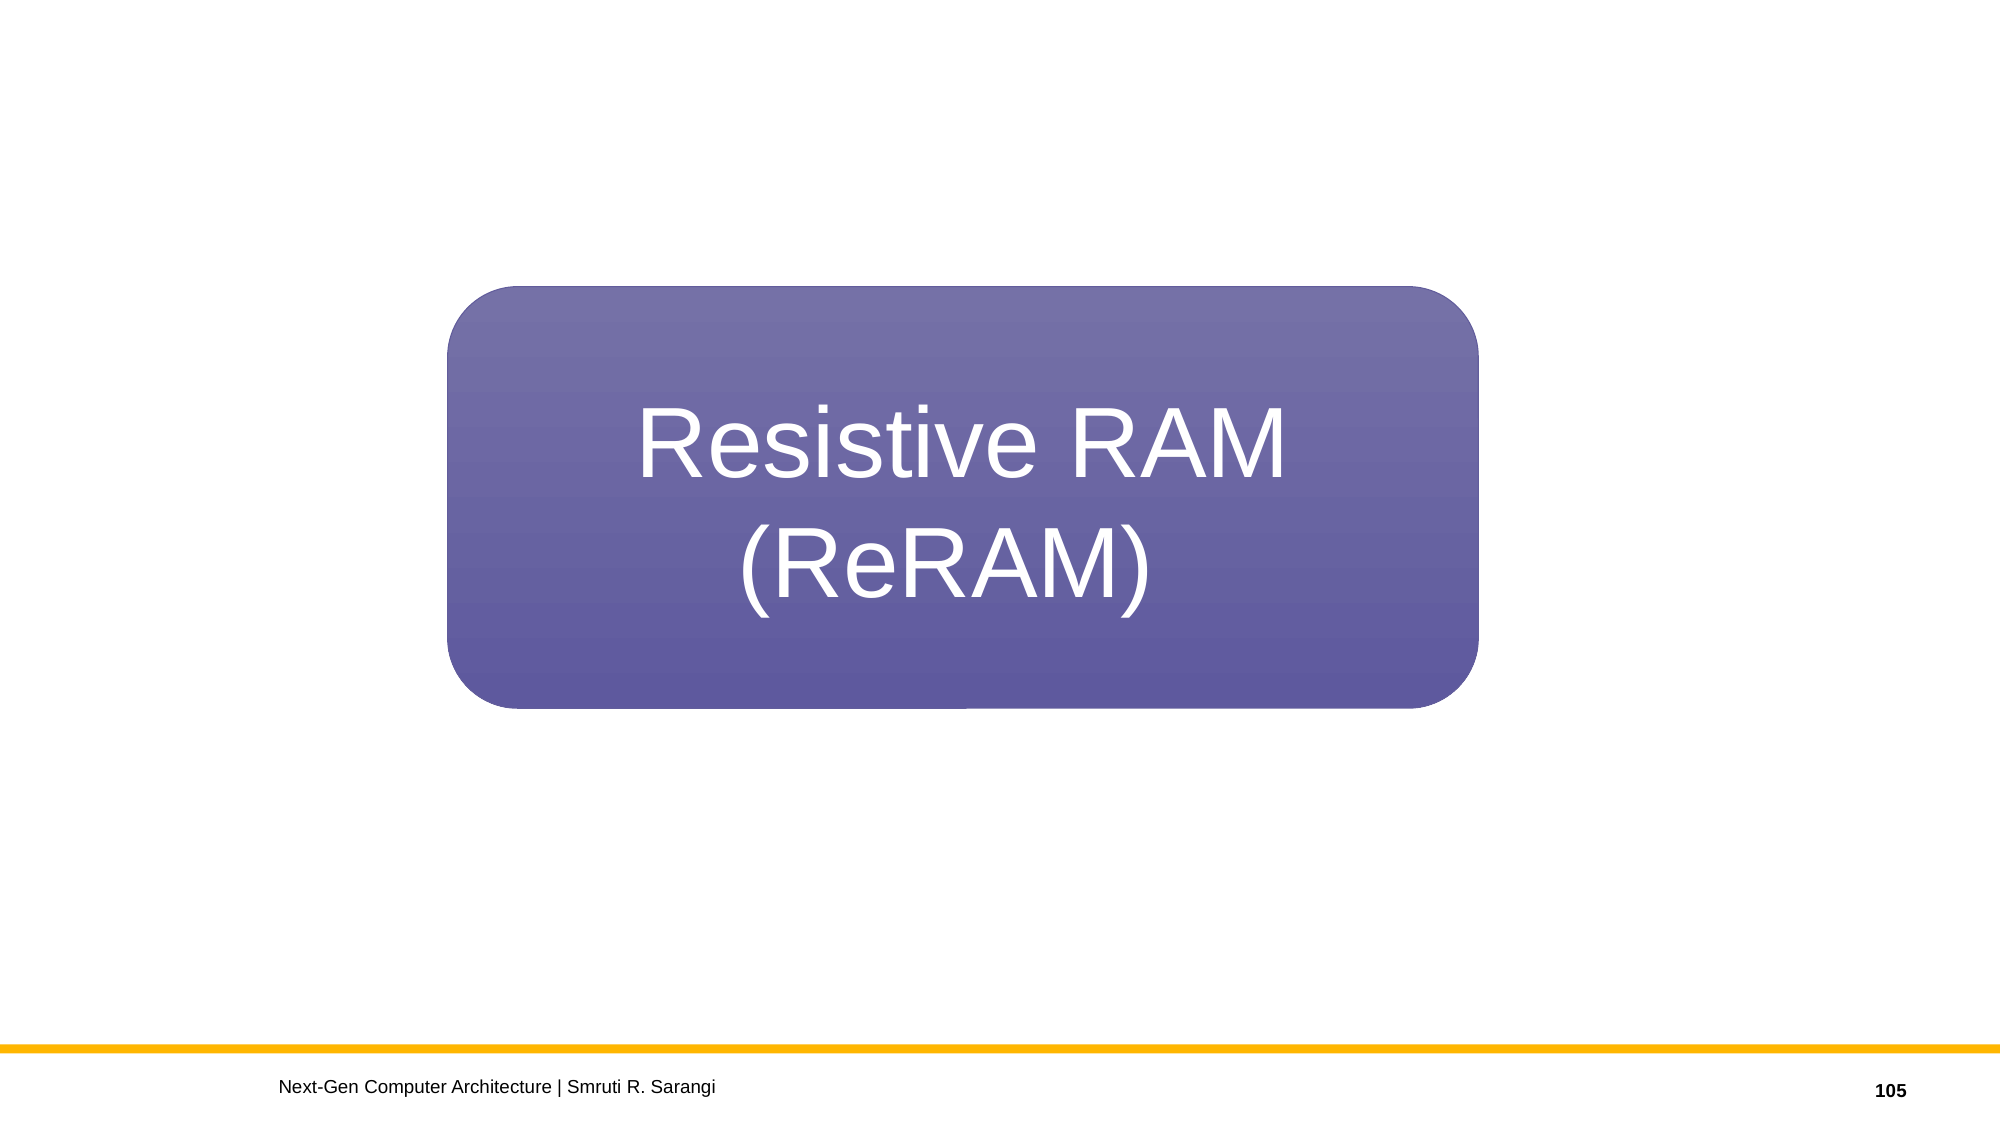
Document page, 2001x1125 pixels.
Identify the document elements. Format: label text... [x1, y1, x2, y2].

slide_number 105 [1711, 1071, 1922, 1109]
footer Next-Gen Computer Architecture | Smruti R. Sarangi [263, 1067, 1464, 1105]
text_box Resistive RAM (ReRAM) [447, 286, 1479, 709]
